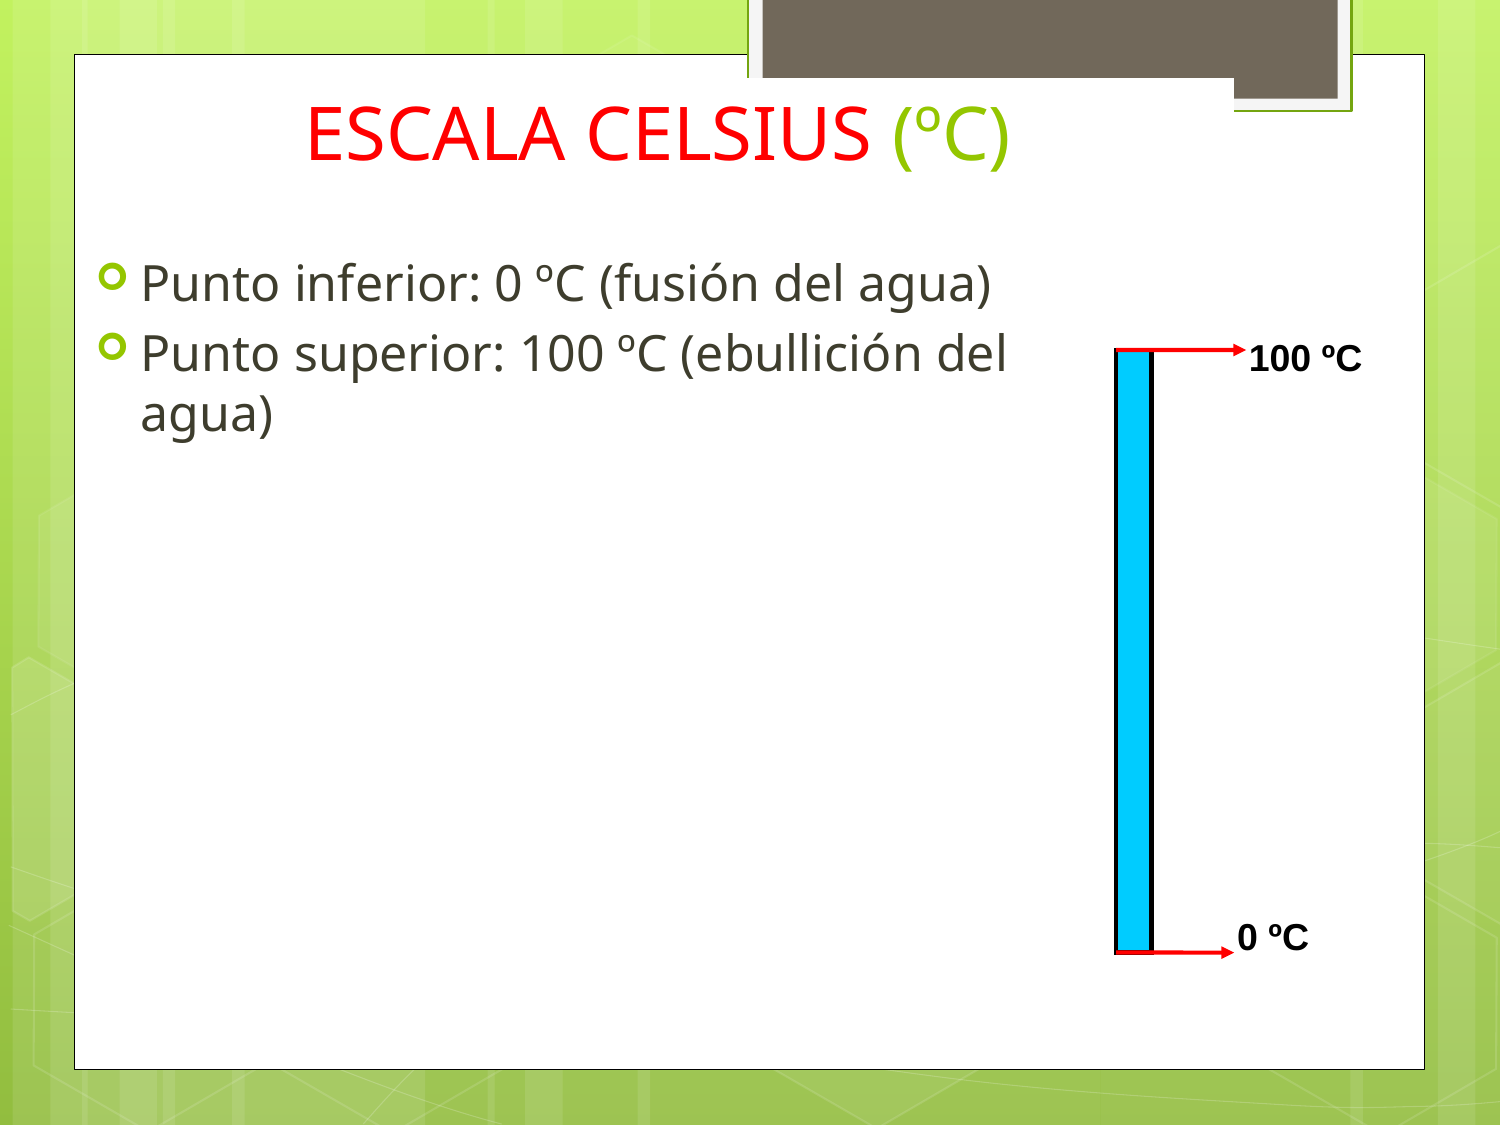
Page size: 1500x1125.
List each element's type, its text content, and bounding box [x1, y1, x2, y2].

title ESCALA CELSIUS (ºC) [81, 78, 1234, 183]
list Punto inferior: 0 ºC (fusión del agua) Punto superior: 100 ºC (ebullición del agua) [69, 243, 1076, 881]
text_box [1115, 326, 1424, 966]
